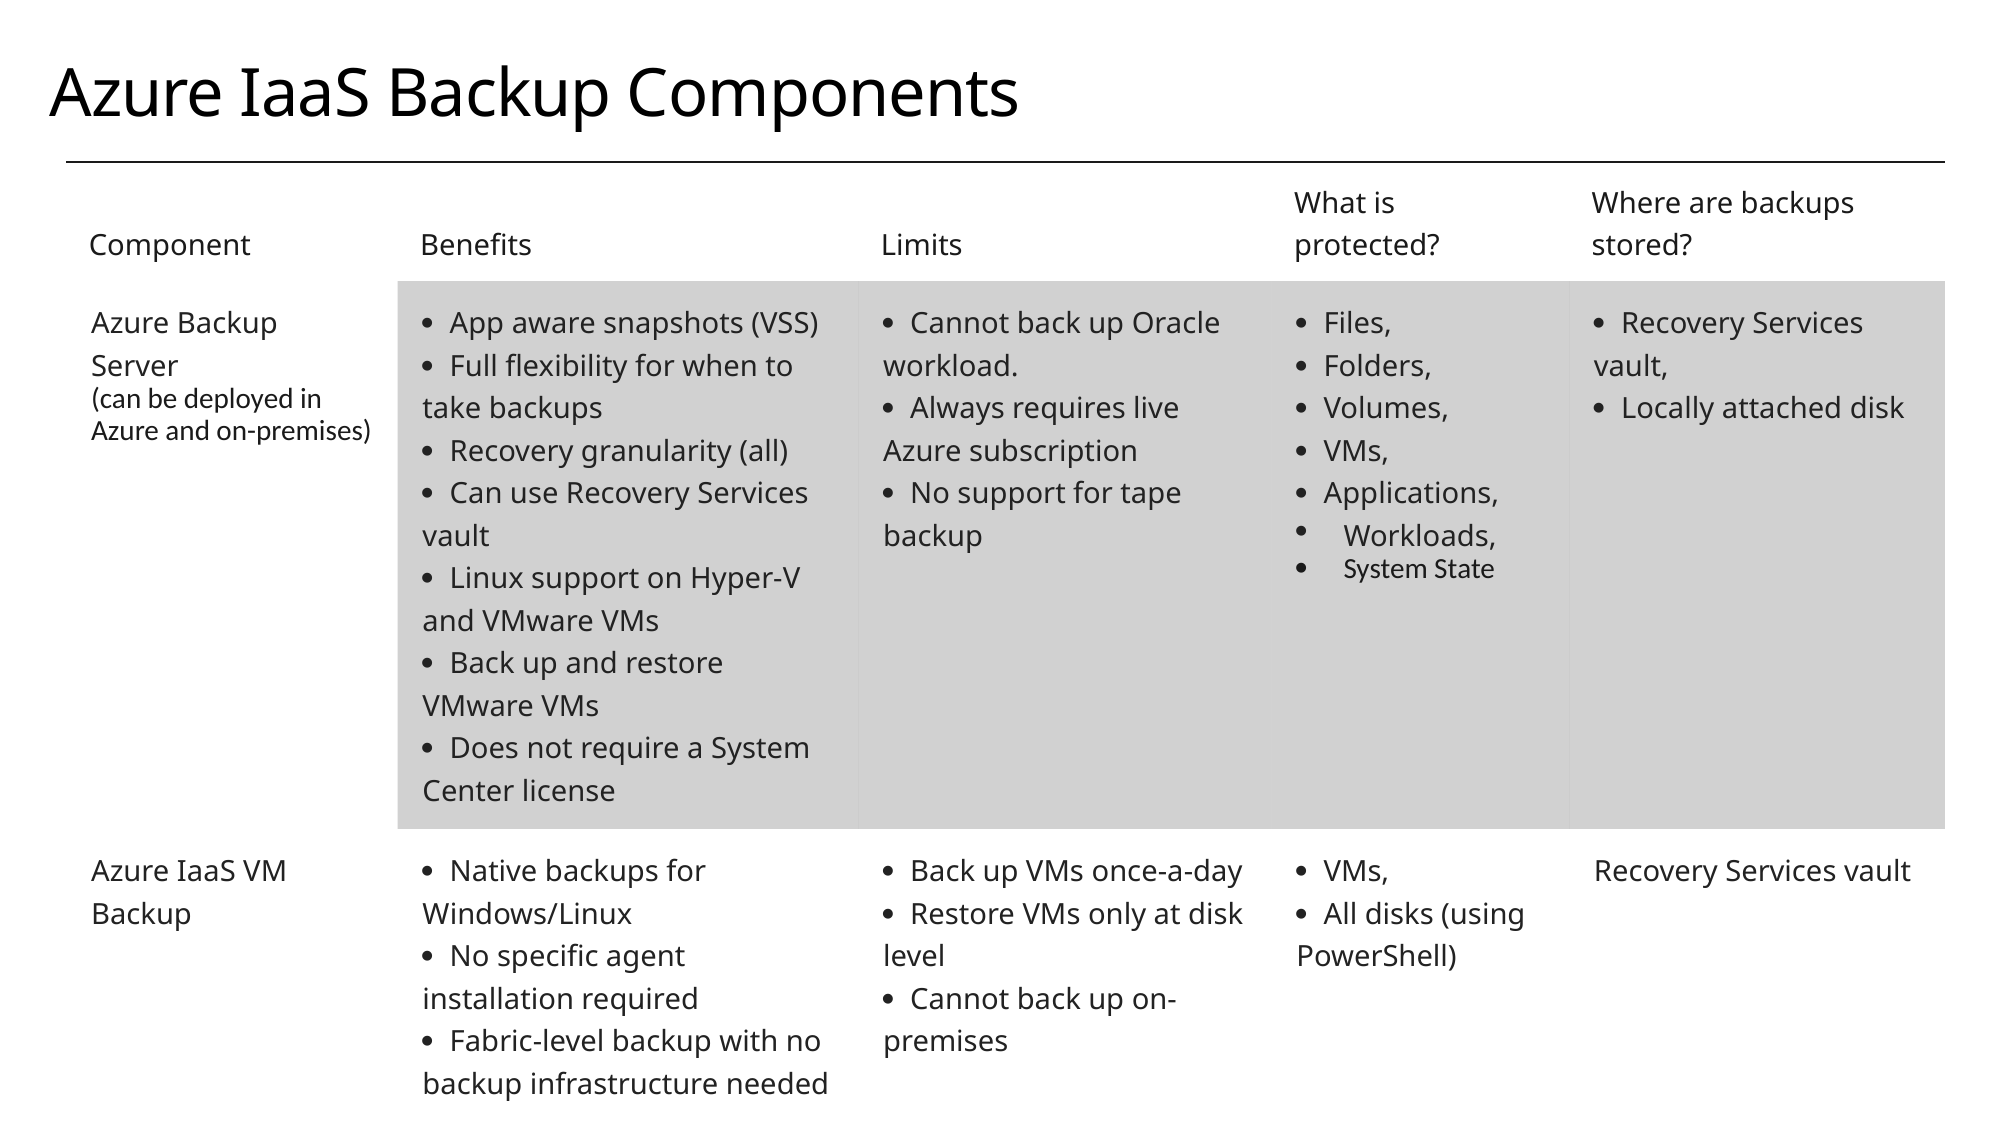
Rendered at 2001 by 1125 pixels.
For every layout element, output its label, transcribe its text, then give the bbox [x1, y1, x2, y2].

table_cell Azure IaaS VM Backup [66, 829, 398, 1125]
table_header Benefits [398, 163, 858, 281]
table_cell · App aware snapshots (VSS) · Full flexibility for when to take backups · Recovery granularity (all) · Can use Recovery Services vault · Linux support on Hyper-V and VMware VMs · Back up and restore VMware VMs · Does not require a System Center license [398, 281, 858, 829]
table_header What is protected? [1272, 163, 1569, 281]
table_cell · Files, · Folders, · Volumes, · VMs, · Applications, Workloads, System State [1272, 281, 1569, 829]
table_cell Recovery Services vault [1569, 829, 1945, 1125]
table_cell · Recovery Services vault, · Locally attached disk [1569, 281, 1945, 829]
title Azure IaaS Backup Components [49, 49, 1899, 162]
table_cell · VMs, · All disks (using PowerShell) [1272, 829, 1569, 1125]
table_cell · Native backups for Windows/Linux · No specific agent installation required · Fabric-level backup with no backup infrastructure needed [398, 829, 858, 1125]
table_cell Azure Backup Server (can be deployed in Azure and on-premises) [66, 281, 398, 829]
table_cell · Back up VMs once-a-day · Restore VMs only at disk level · Cannot back up on-premises [858, 829, 1272, 1125]
table_cell · Cannot back up Oracle workload. · Always requires live Azure subscription · No support for tape backup [858, 281, 1272, 829]
table_header Component [66, 163, 398, 281]
table_header Where are backups stored? [1569, 163, 1945, 281]
table_header Limits [858, 163, 1272, 281]
